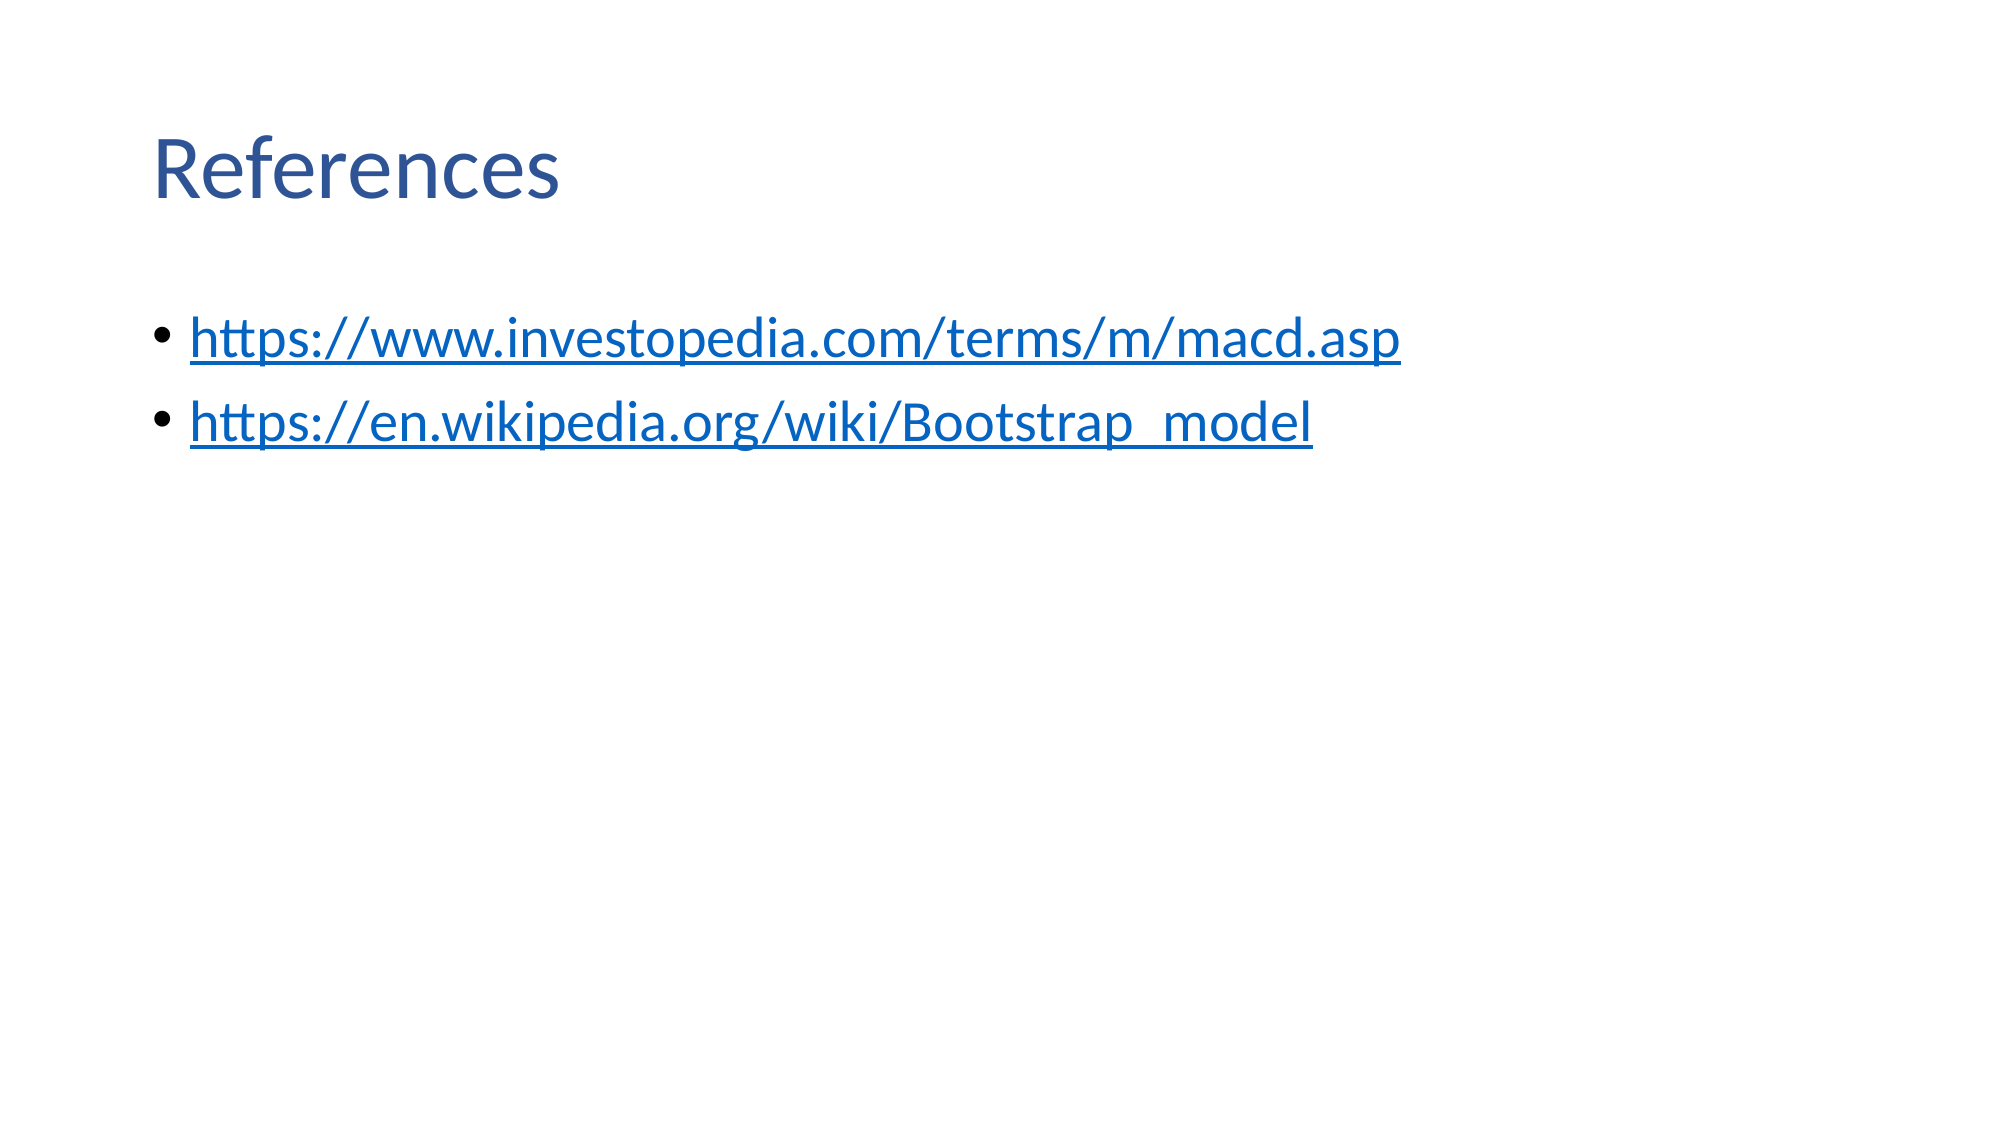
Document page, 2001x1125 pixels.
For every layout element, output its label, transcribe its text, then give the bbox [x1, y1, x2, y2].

title References [137, 59, 1863, 278]
list https://www.investopedia.com/terms/m/macd.asp https://en.wikipedia.org/wiki/Bootstrap_model [137, 299, 1863, 1014]
